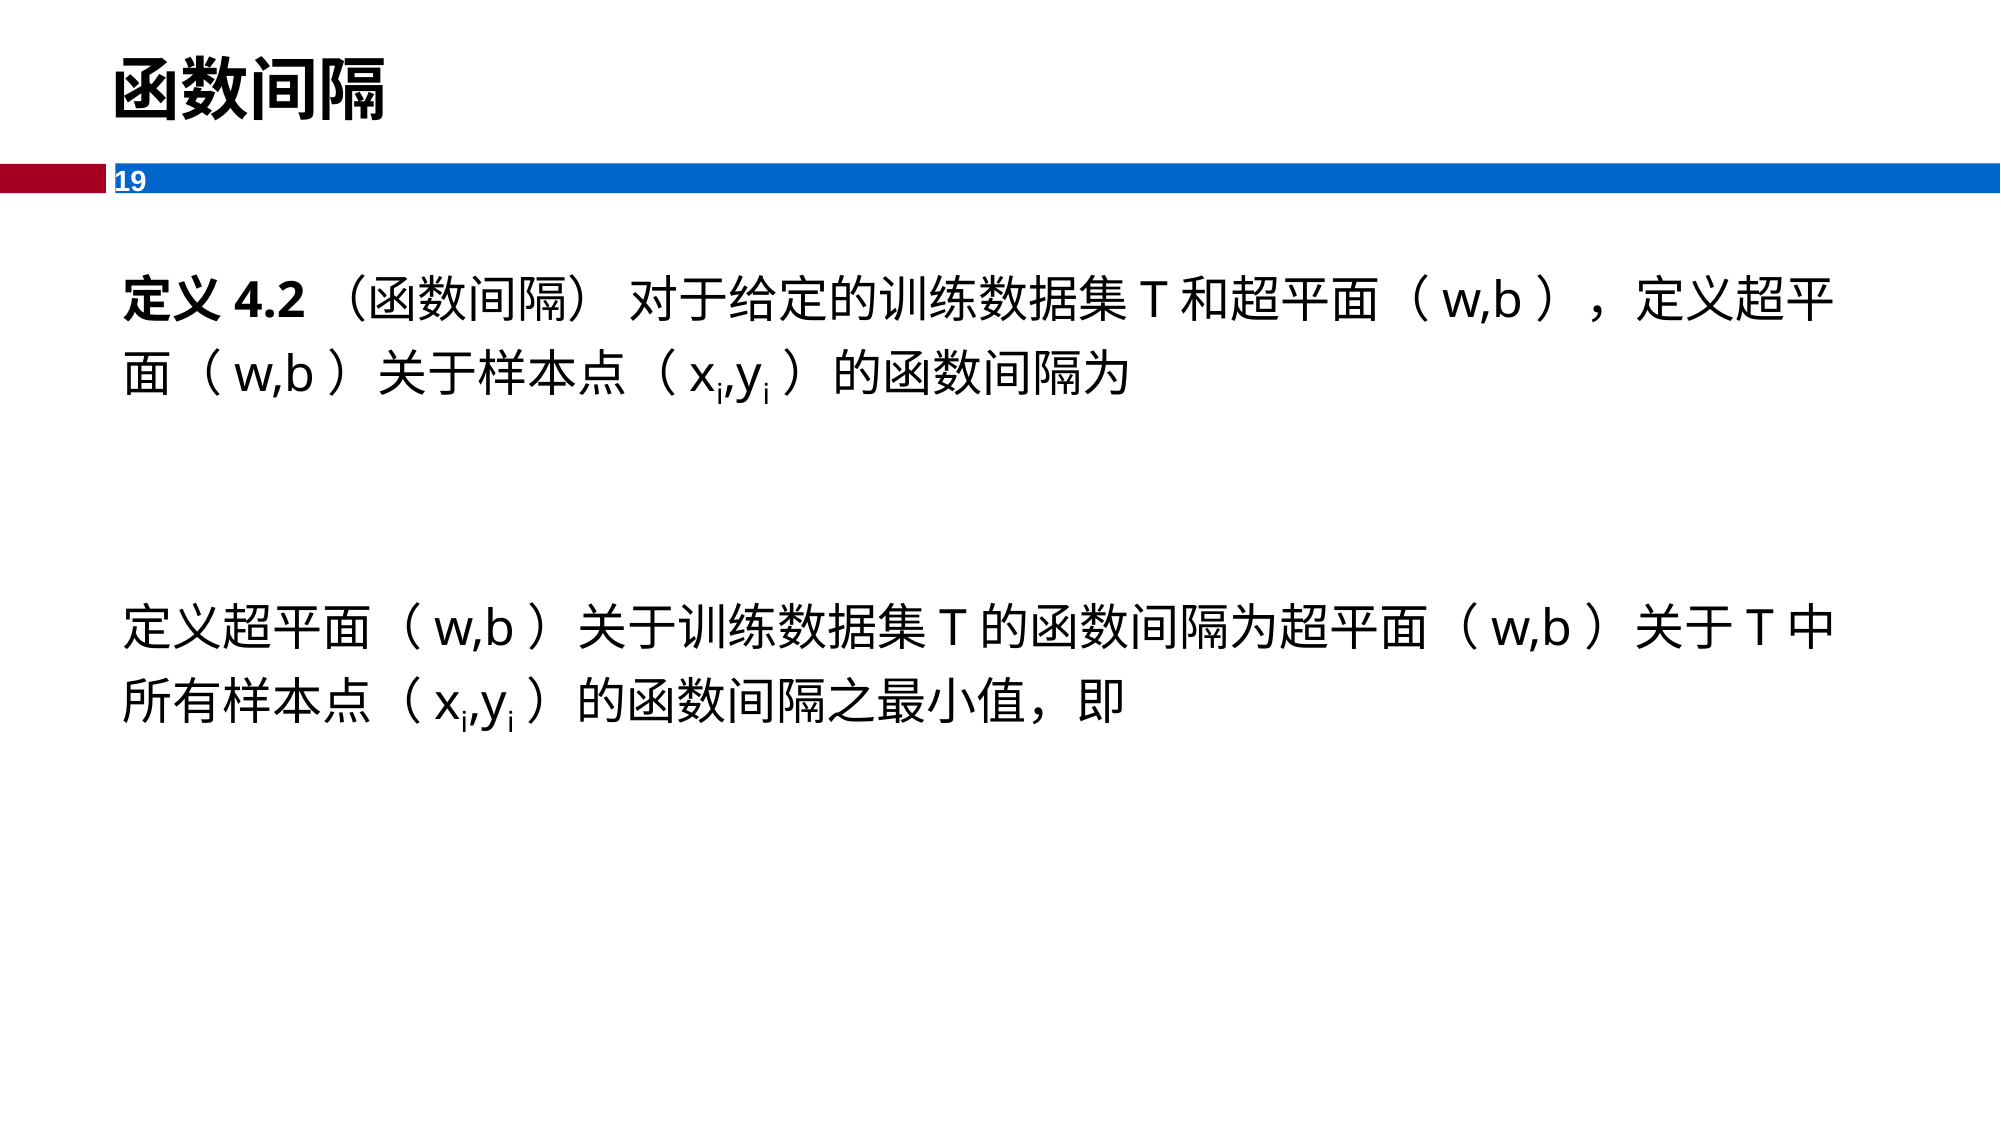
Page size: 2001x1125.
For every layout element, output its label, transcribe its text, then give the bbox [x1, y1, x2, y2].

text_box 函数间隔 [96, 0, 1822, 206]
